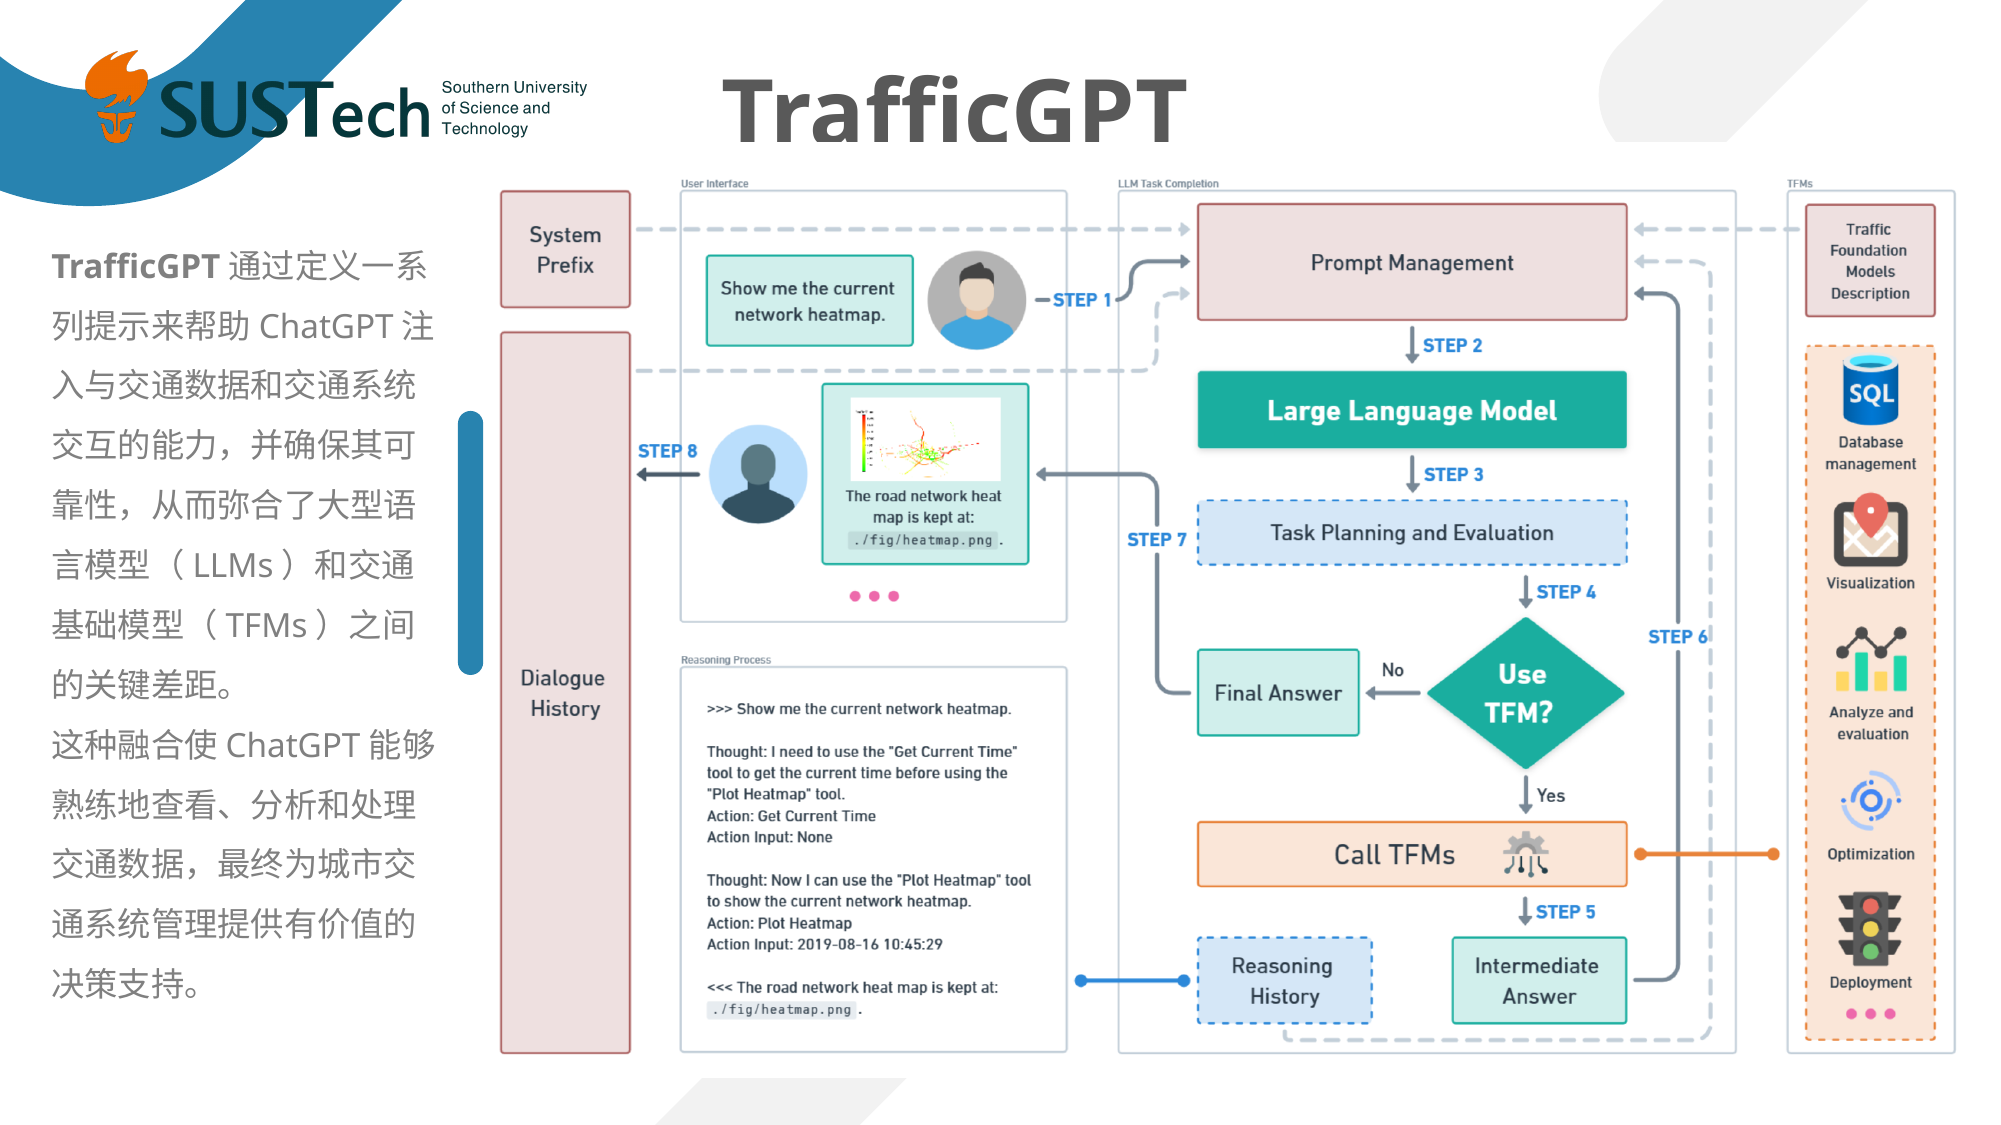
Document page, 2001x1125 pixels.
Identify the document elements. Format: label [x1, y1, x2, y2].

text_box [0, 0, 2000, 1125]
picture [85, 50, 2000, 1078]
